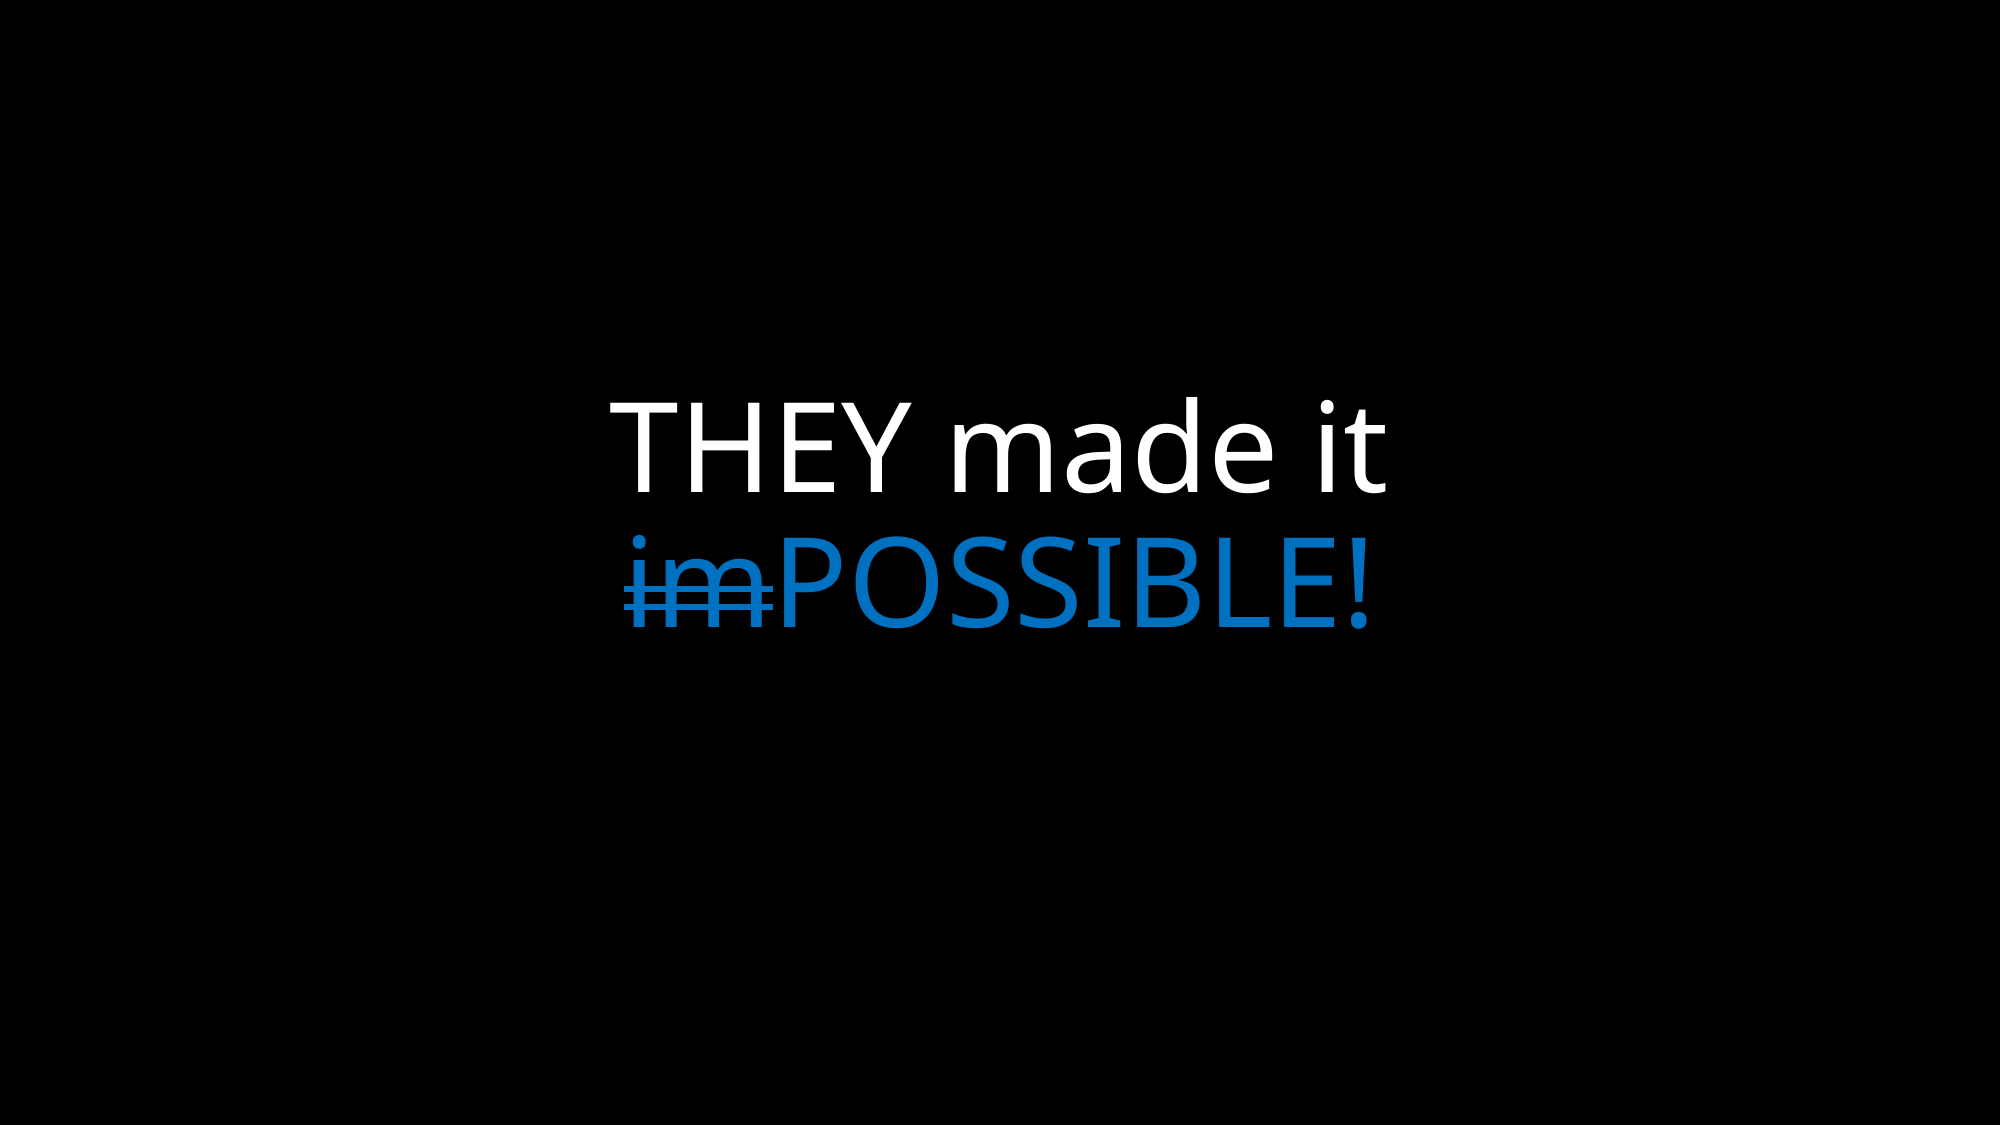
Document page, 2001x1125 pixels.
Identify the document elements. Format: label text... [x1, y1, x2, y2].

title THEY made it imPOSSIBLE! [249, 462, 1750, 662]
